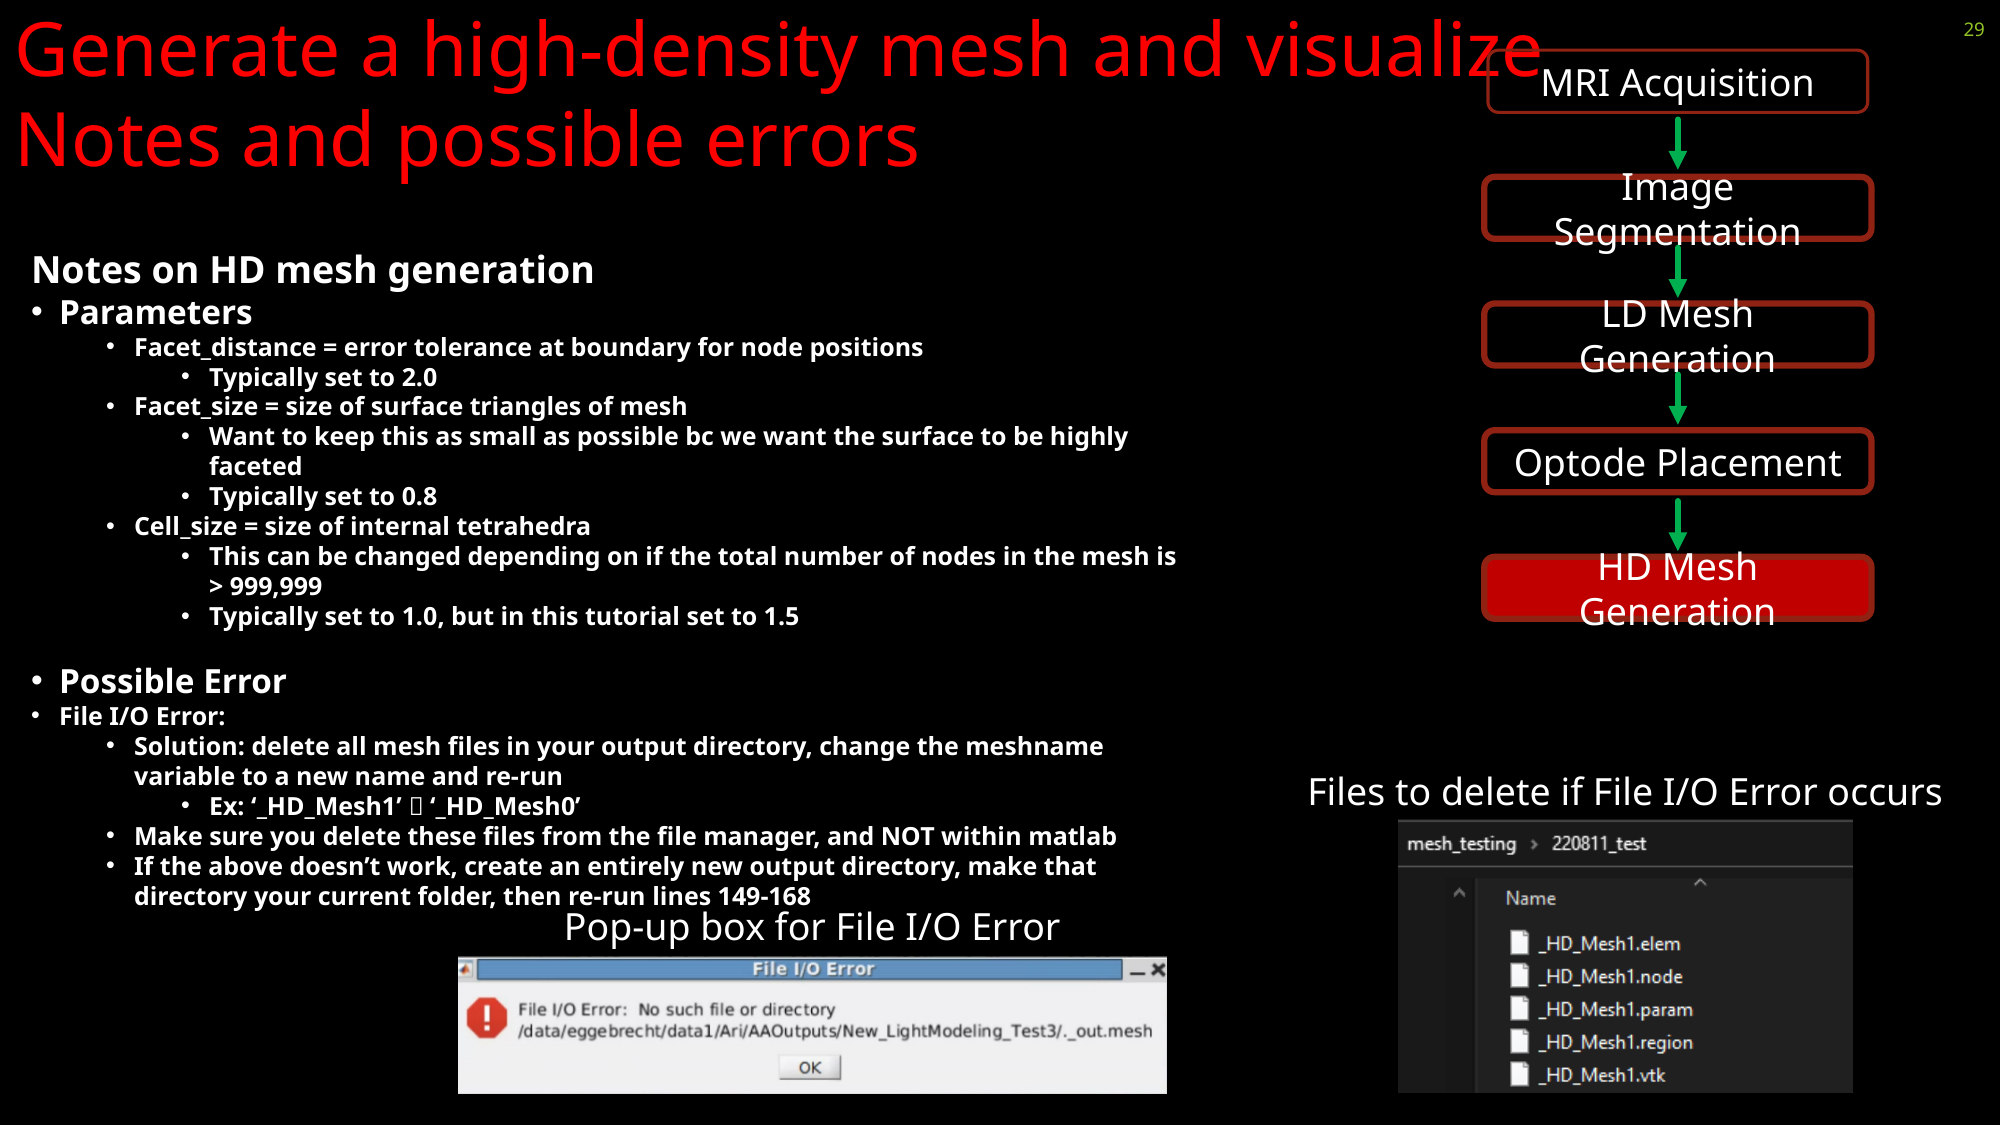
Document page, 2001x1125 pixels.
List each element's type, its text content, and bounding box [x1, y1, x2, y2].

text_box Files to delete if File I/O Error occurs [1292, 760, 1959, 821]
text_box MRI Acquisition [1486, 48, 1870, 114]
picture [1397, 818, 1854, 1094]
text_box HD Mesh Generation [1482, 555, 1874, 621]
text_box Notes on HD mesh generation Parameters Facet_distance = error tolerance at boundary for node positions Typically set to 2.0 Facet_size = size of surface triangles of mesh Want to keep this as small as possible bc we want the surface to be highly faceted Typically set to 0.8 Cell_size = size of internal tetrahedra This can be changed depending on if the total number of nodes in the mesh is > 999,999 Typically set to 1.0, but in this tutorial set to 1.5 Possible Error File I/O Error: Solution: delete all mesh files in your output directory, change the meshname variable to a new name and re-run Ex: ‘_HD_Mesh1’  ‘_HD_Mesh0’ Make sure you delete these files from the file manager, and NOT within matlab If the above doesn’t work, create an entirely new output directory, make that directory your current folder, then re-run lines 149-168 [16, 238, 1199, 918]
text_box Optode Placement [1482, 428, 1874, 494]
text_box Generate a high-density mesh and visualize Notes and possible errors [0, 0, 2000, 183]
text_box Image Segmentation [1482, 175, 1874, 241]
text_box LD Mesh Generation [1482, 301, 1874, 367]
text_box Pop-up box for File I/O Error [549, 895, 1076, 955]
picture [457, 955, 1168, 1094]
slide_number 29 [1887, 0, 2000, 60]
